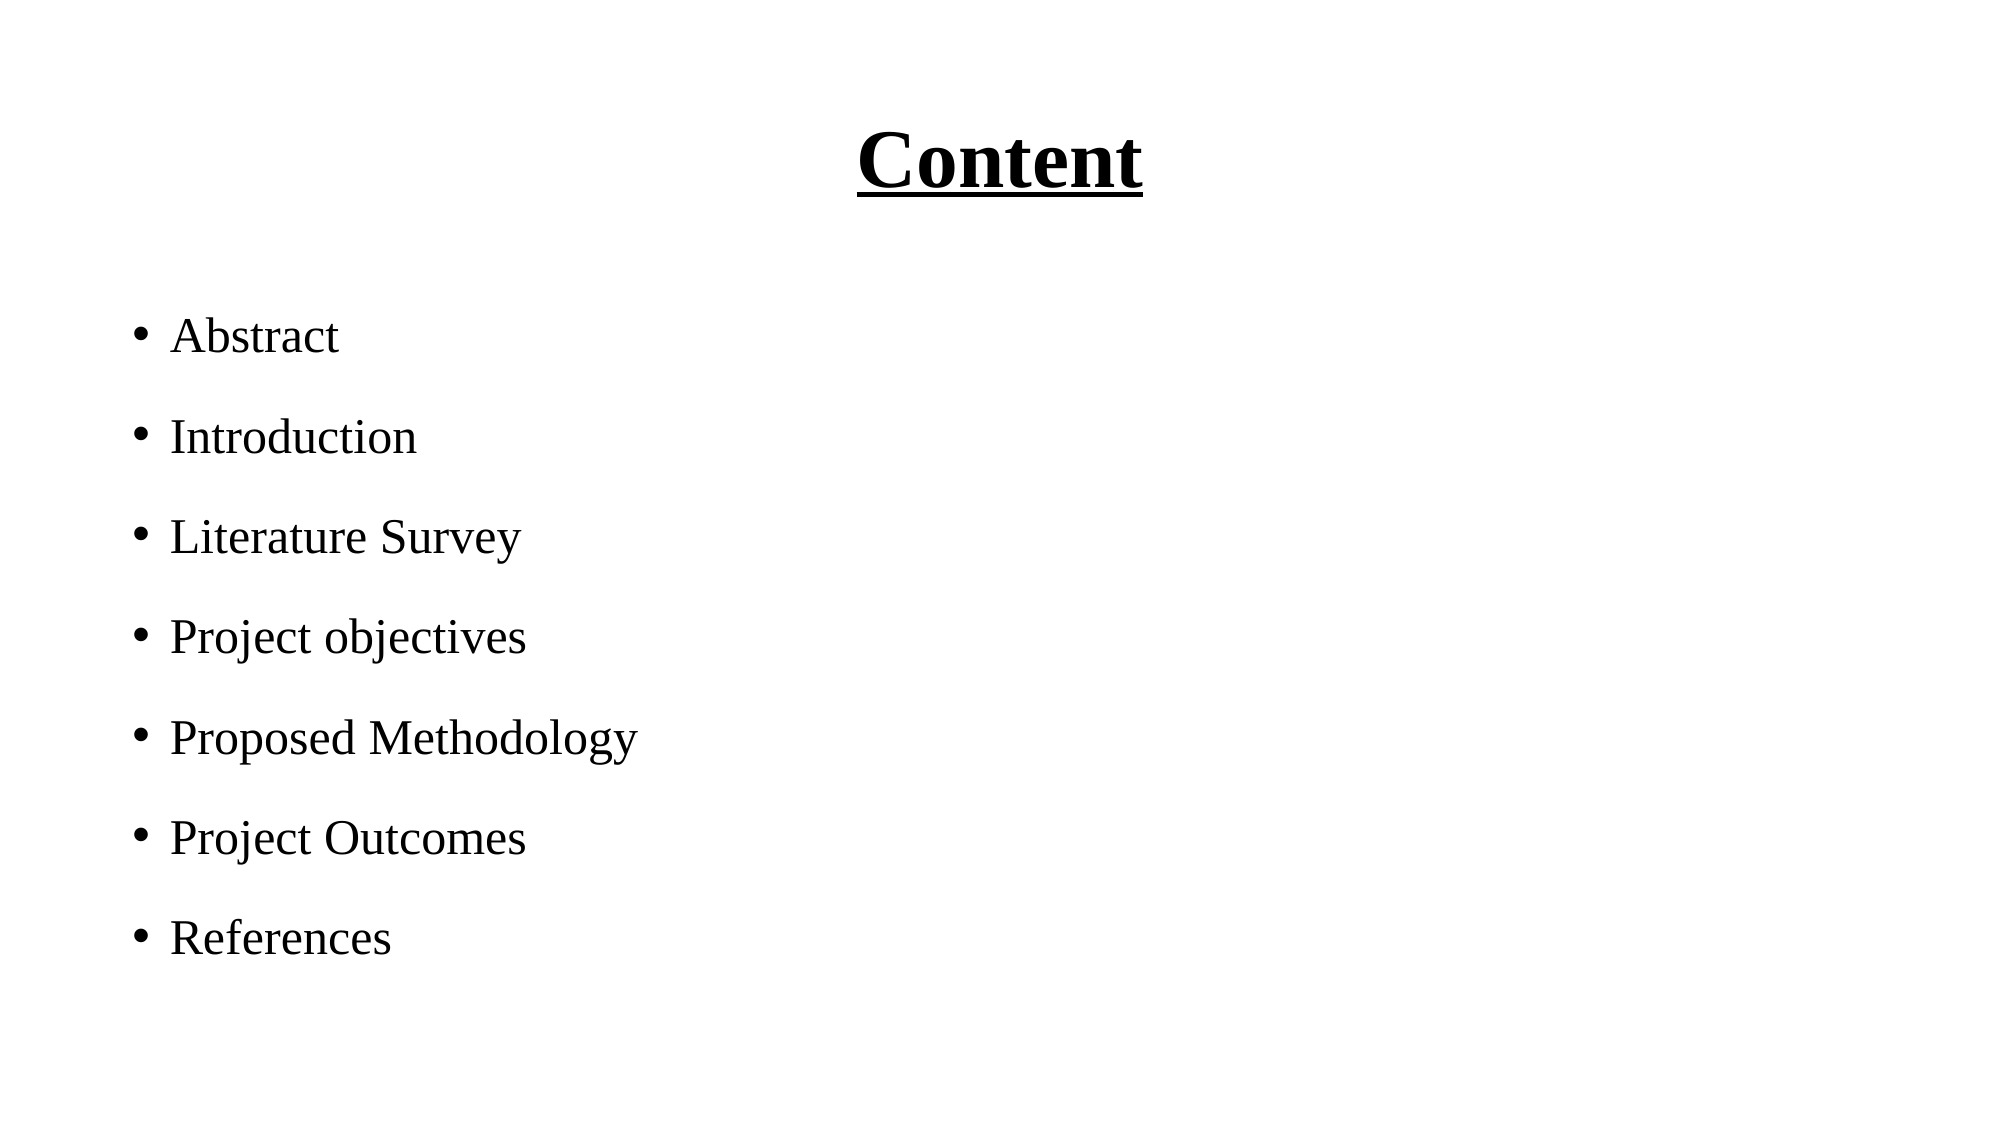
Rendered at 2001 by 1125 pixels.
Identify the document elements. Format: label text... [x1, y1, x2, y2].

title Content [249, 116, 1750, 205]
list Abstract Introduction Literature Survey Project objectives Proposed Methodology Project Outcomes References [42, 265, 1982, 1125]
